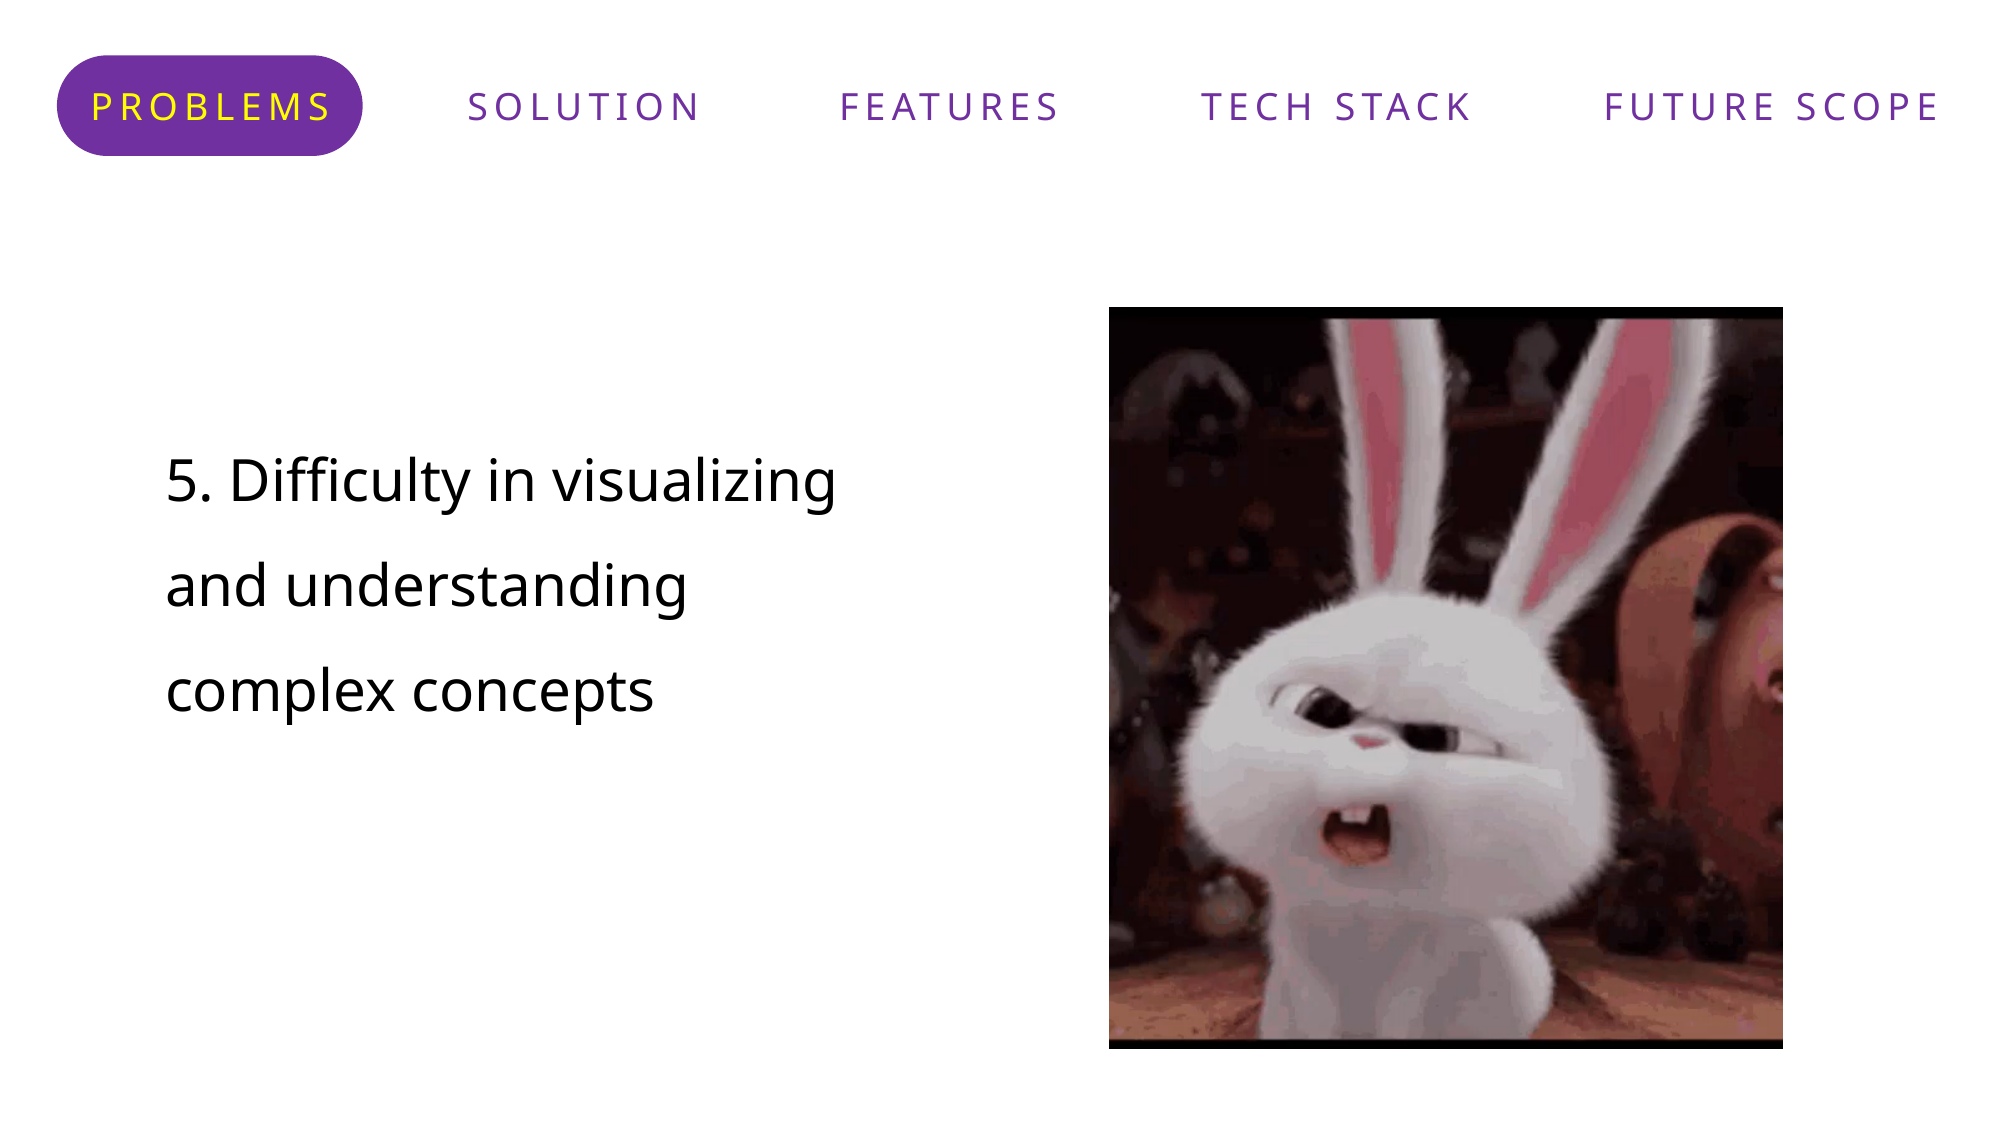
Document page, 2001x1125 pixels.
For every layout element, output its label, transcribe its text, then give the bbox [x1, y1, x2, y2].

text_box PROBLEMS [75, 75, 344, 136]
text_box FEATURES [824, 75, 1073, 136]
text_box SOLUTION [452, 75, 714, 136]
text_box [55, 54, 364, 157]
text_box TECH STACK [1186, 75, 1484, 136]
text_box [1108, 307, 1784, 1050]
text_box 5. Difficulty in visualizing and understanding complex concepts [150, 400, 949, 836]
text_box FUTURE SCOPE [1588, 75, 1953, 136]
